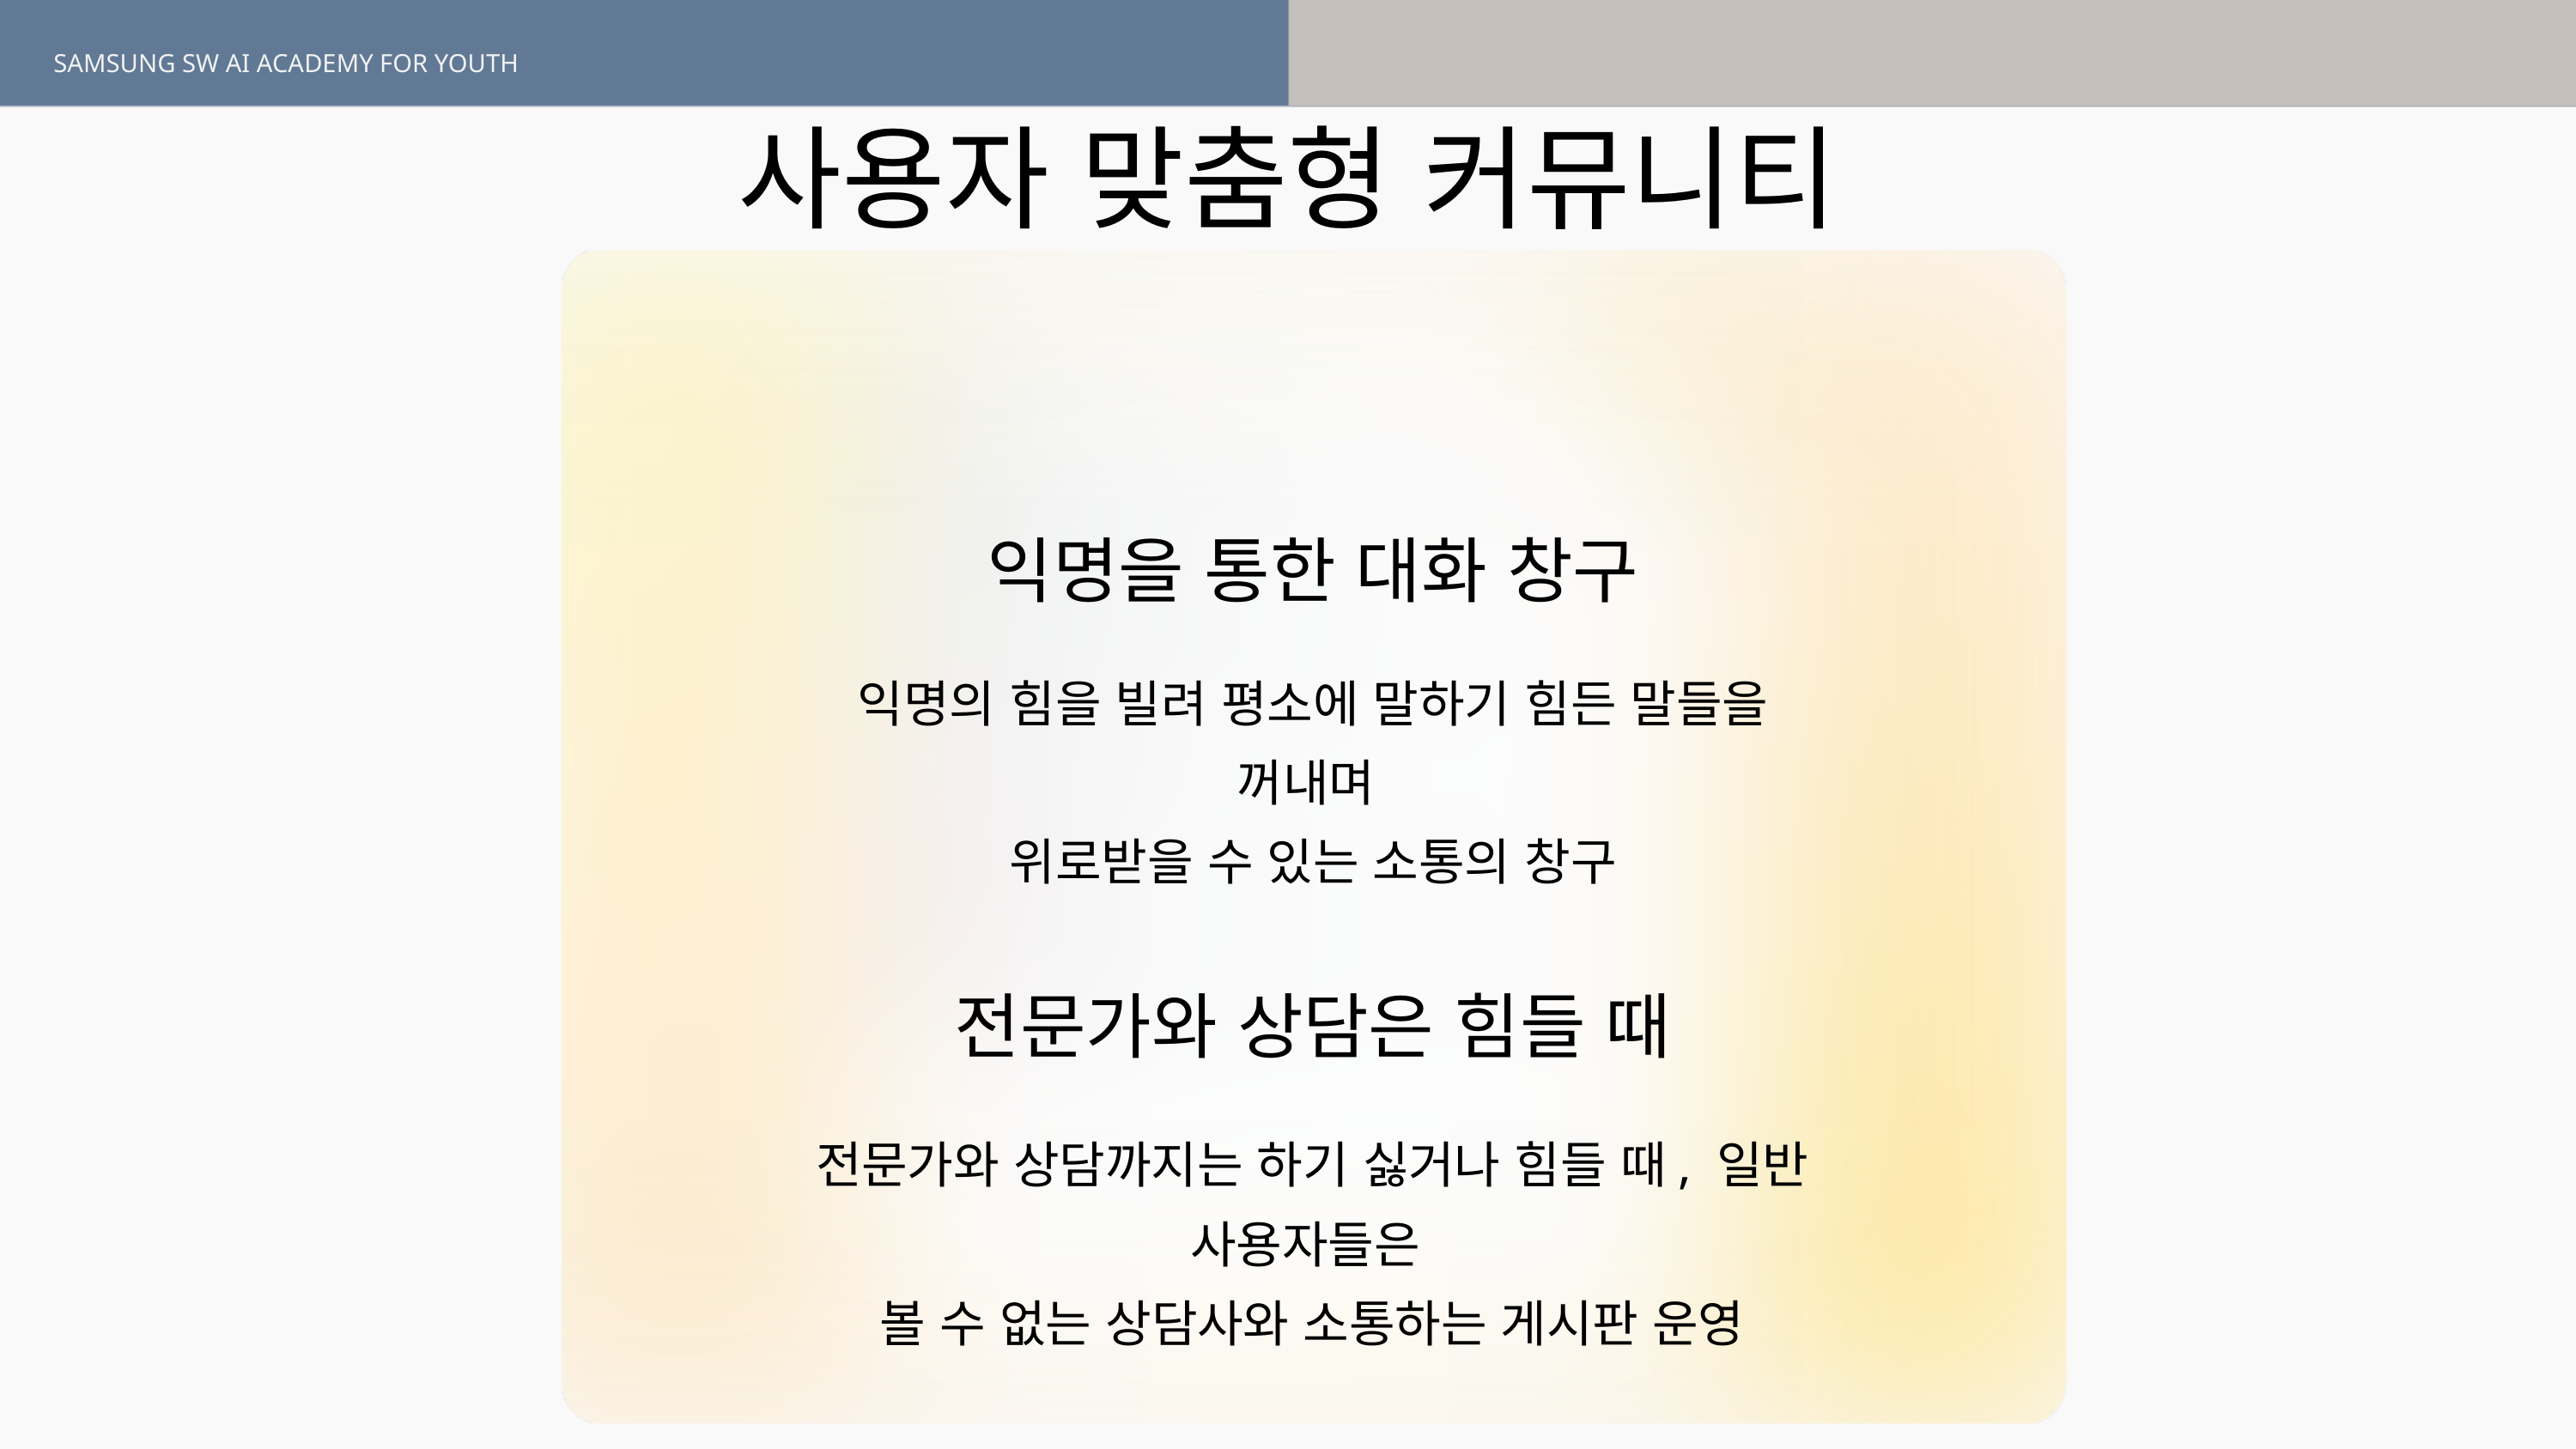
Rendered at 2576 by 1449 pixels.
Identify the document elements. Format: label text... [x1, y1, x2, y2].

text_box 사용자 맞춤형 커뮤니티 [259, 118, 2317, 270]
picture [561, 250, 2067, 1424]
picture [0, 0, 2576, 108]
